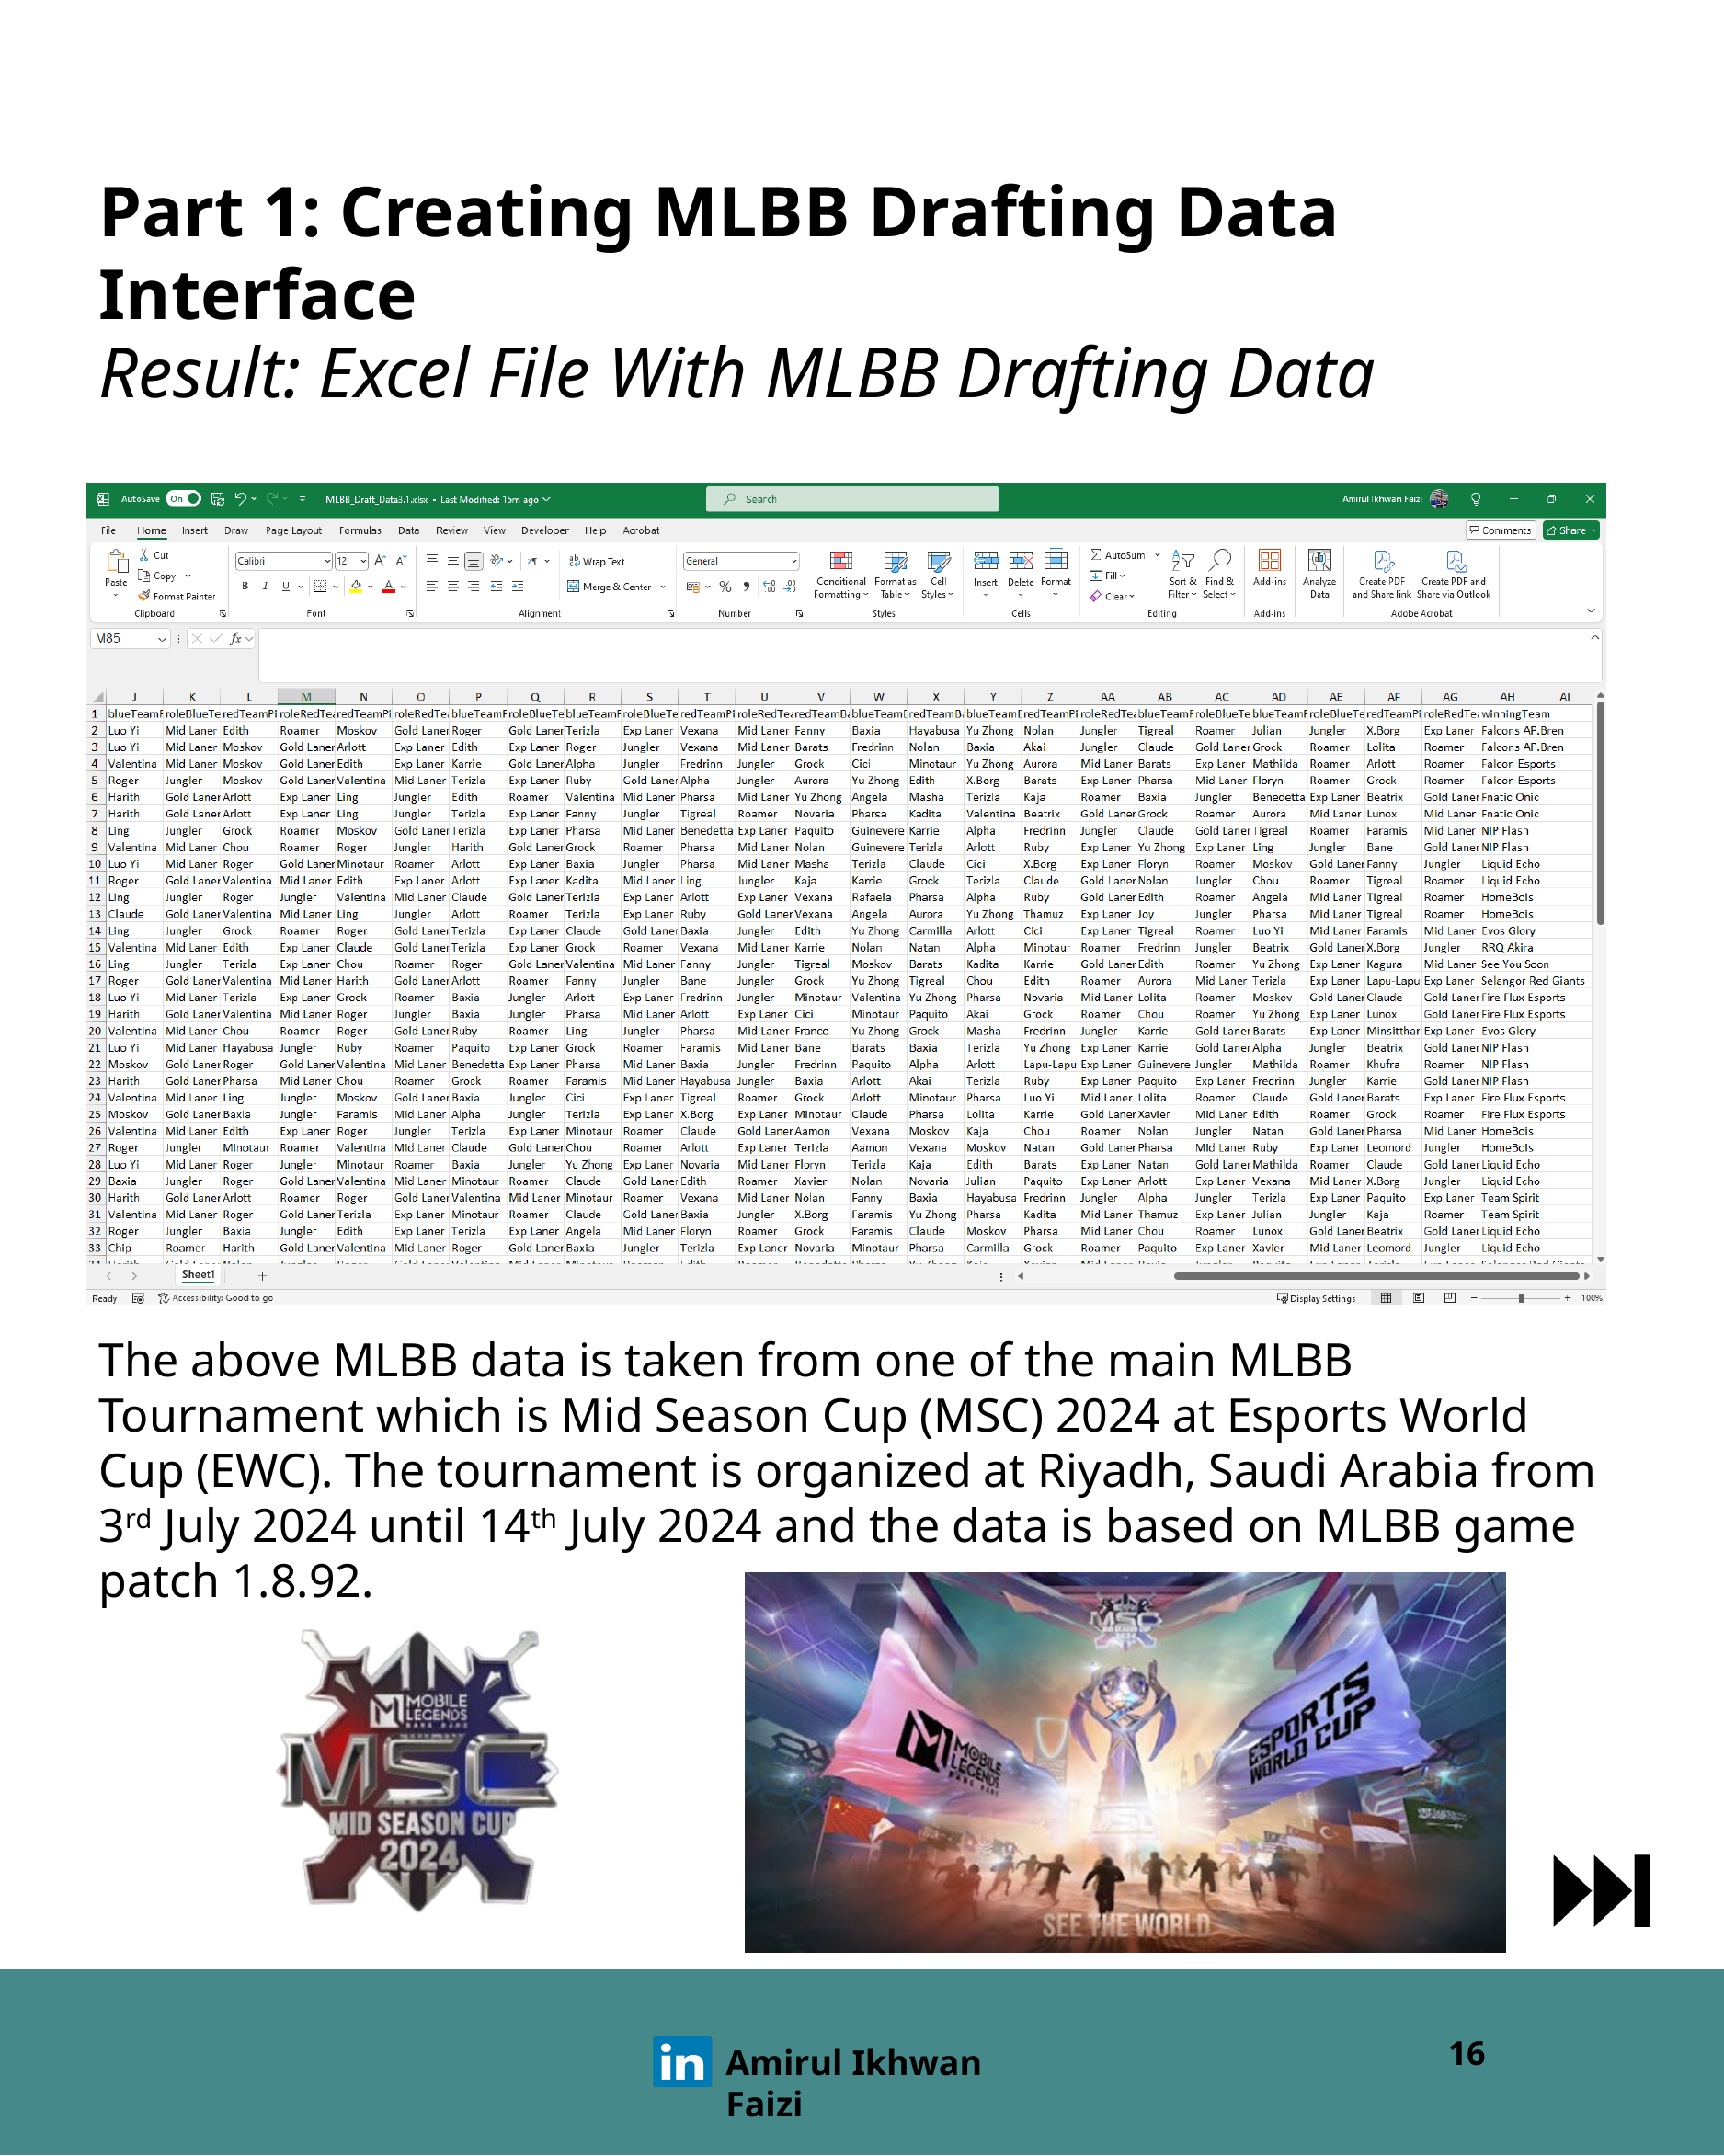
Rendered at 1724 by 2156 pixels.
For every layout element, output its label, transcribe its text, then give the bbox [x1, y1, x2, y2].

text_box Result: Excel File With MLBB Drafting Data [85, 322, 1605, 418]
picture [745, 1572, 1506, 1953]
text_box Part 1: Creating MLBB Drafting Data Interface [85, 160, 1605, 322]
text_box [653, 2034, 1071, 2091]
text_box 16 [1170, 1997, 1506, 2113]
picture [218, 1534, 609, 1945]
picture [85, 483, 1606, 1305]
text_box The above MLBB data is taken from one of the main MLBB Tournament which is Mid Season Cup (MSC) 2024 at Esports World Cup (EWC). The tournament is organized at Riyadh, Saudi Arabia from 3rd July 2024 until 14th July 2024 and the data is based on MLBB game patch 1.8.92. [85, 1324, 1639, 1614]
text_box [0, 1969, 1724, 2155]
picture [1539, 1829, 1664, 1953]
